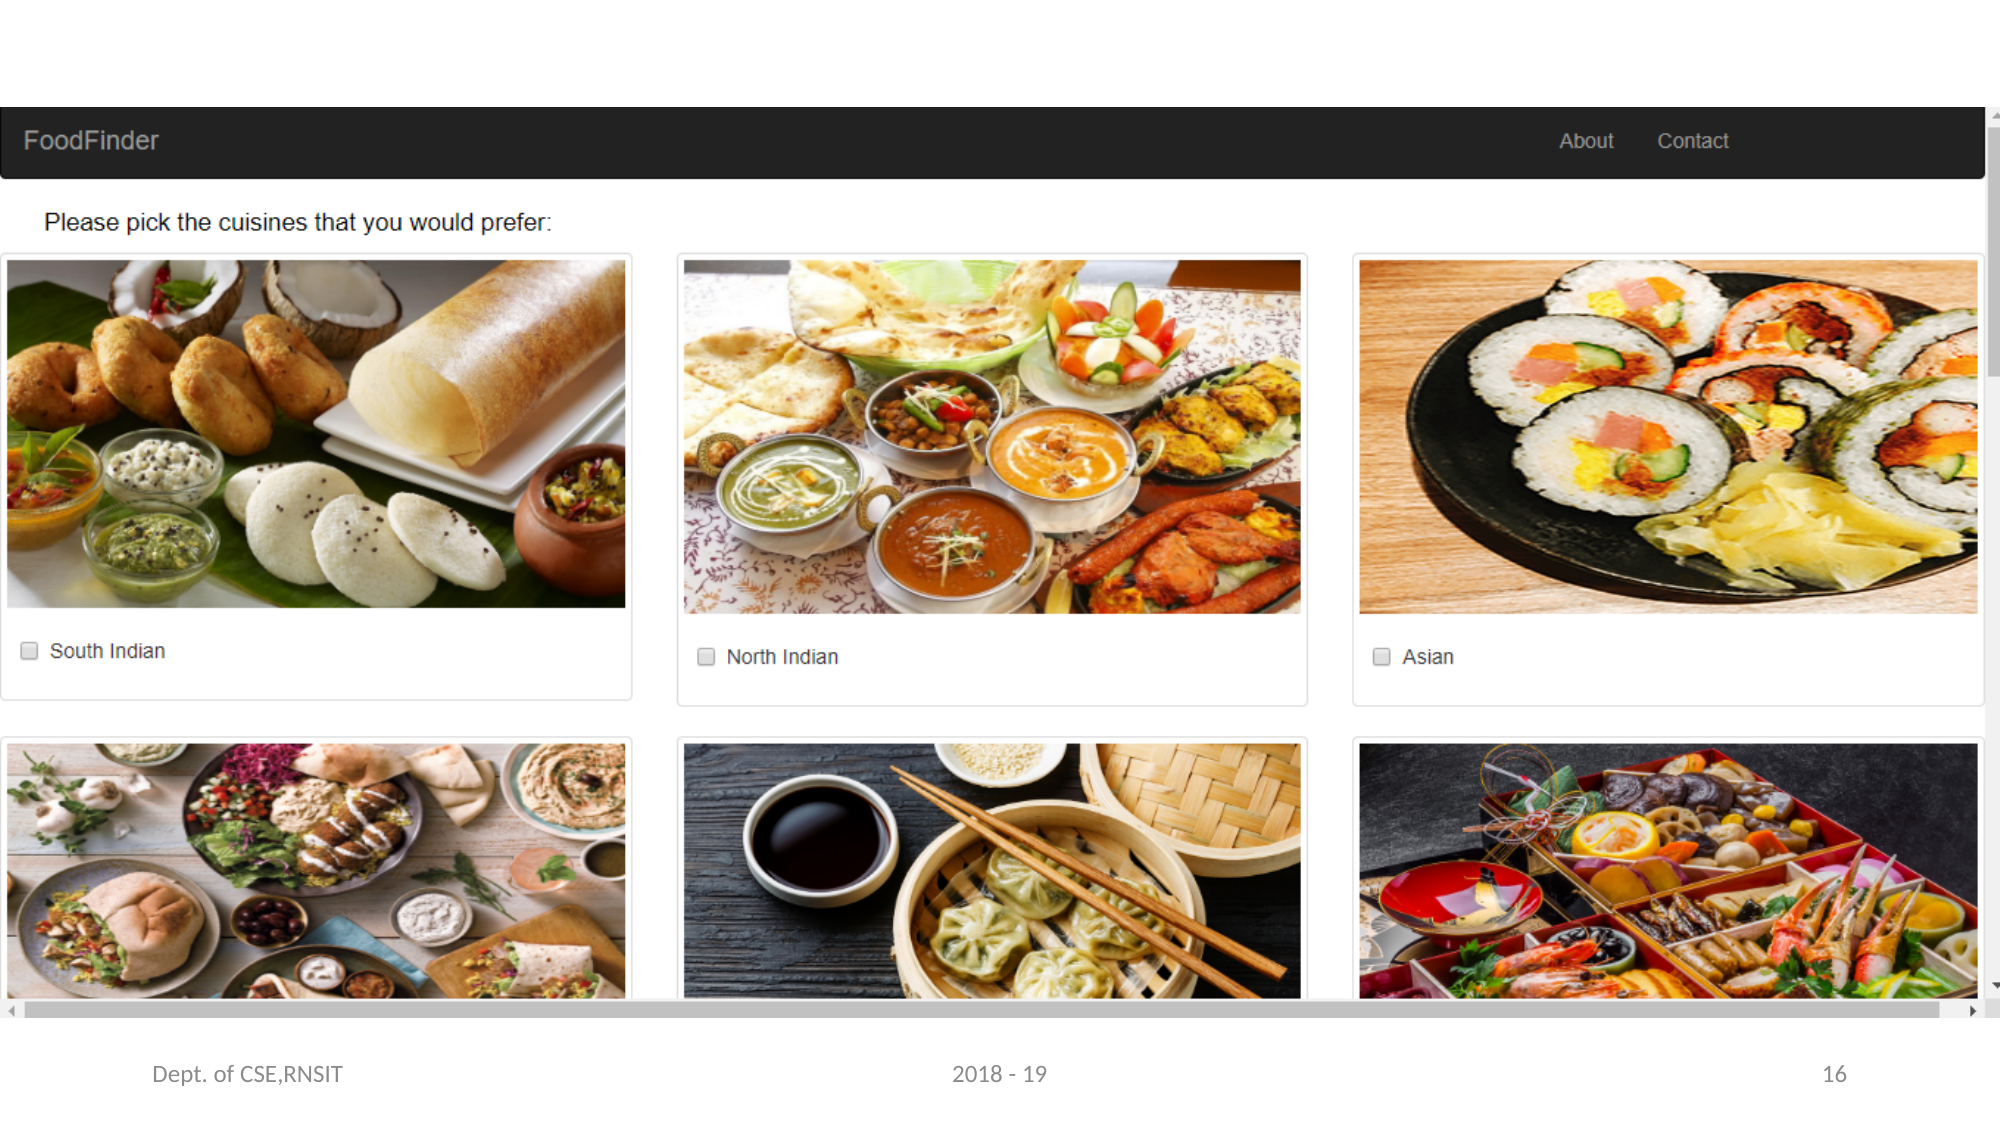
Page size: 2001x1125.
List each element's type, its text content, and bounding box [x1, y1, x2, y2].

picture [0, 107, 2000, 1018]
footer 2018 - 19 [662, 1042, 1338, 1103]
slide_number Dept. of CSE,RNSIT [137, 1042, 588, 1103]
slide_number 16 [1412, 1042, 1863, 1103]
